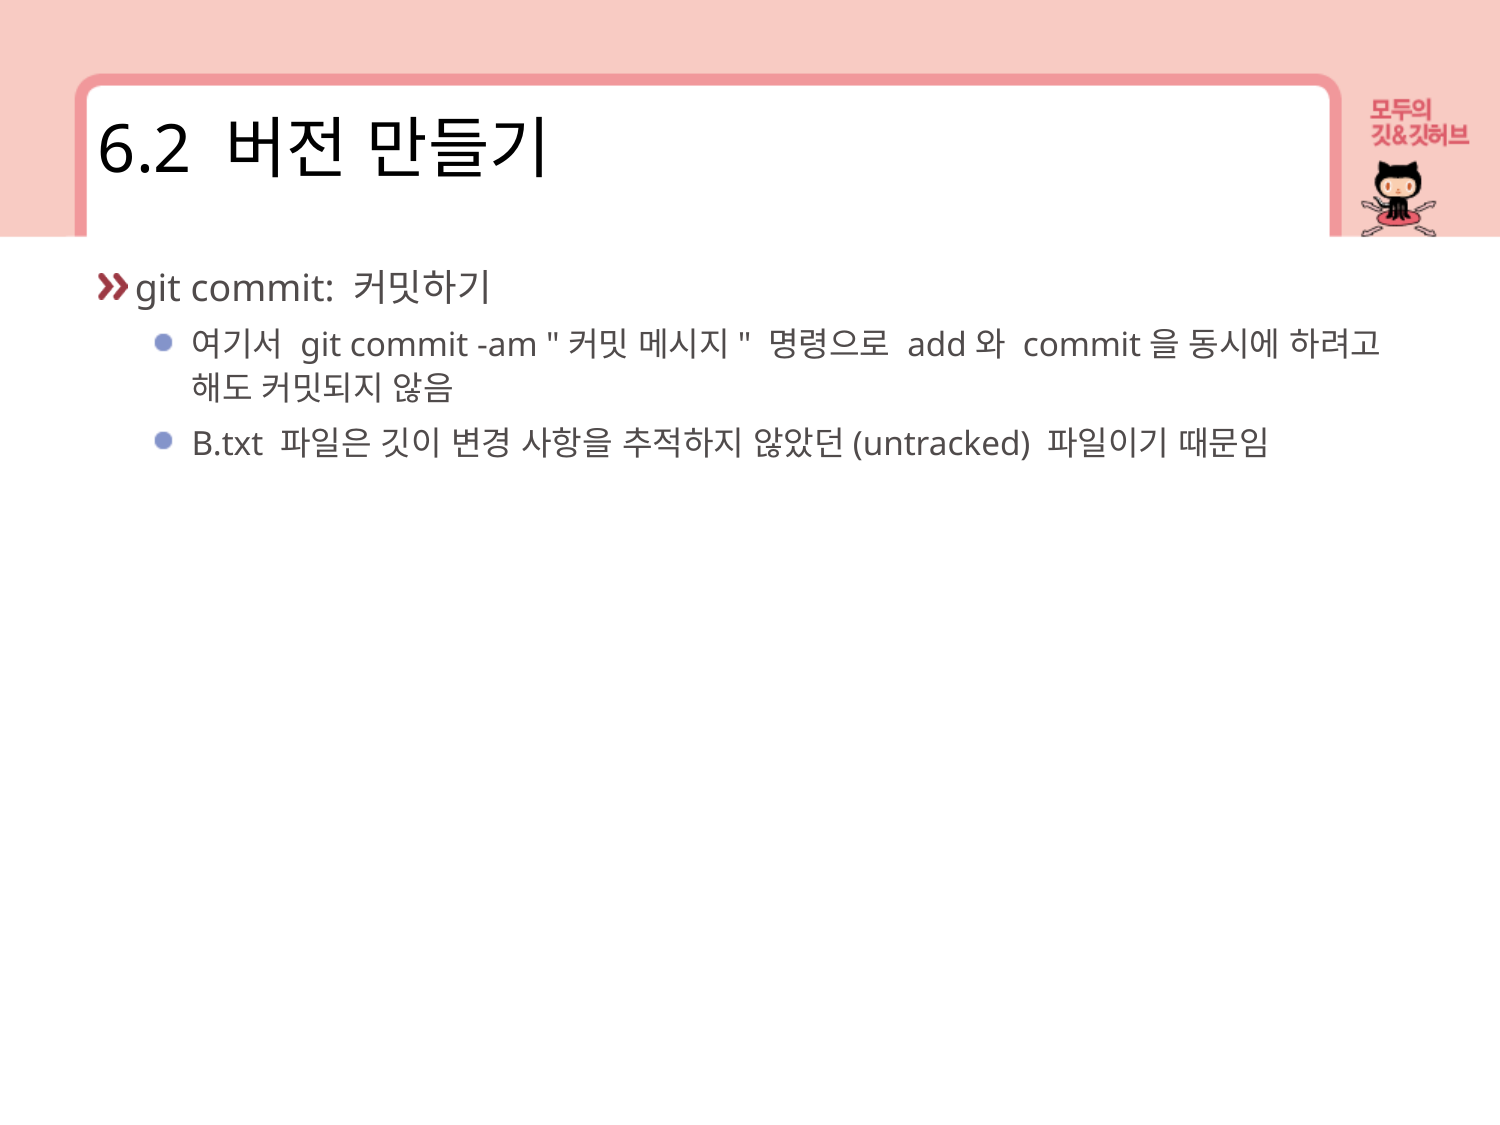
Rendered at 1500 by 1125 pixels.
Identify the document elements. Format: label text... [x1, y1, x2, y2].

picture [0, 0, 1500, 1125]
text_box 6.2 버전 만들기 [82, 61, 1413, 193]
text_box git commit: 커밋하기 여기서 git commit -am "커밋 메시지" 명령으로 add와 commit을 동시에 하려고 해도 커밋되지 않음 B.txt 파일은 깃이 변경 사항을 추적하지 않았던(untracked) 파일이기 때문임 [82, 252, 1413, 1067]
